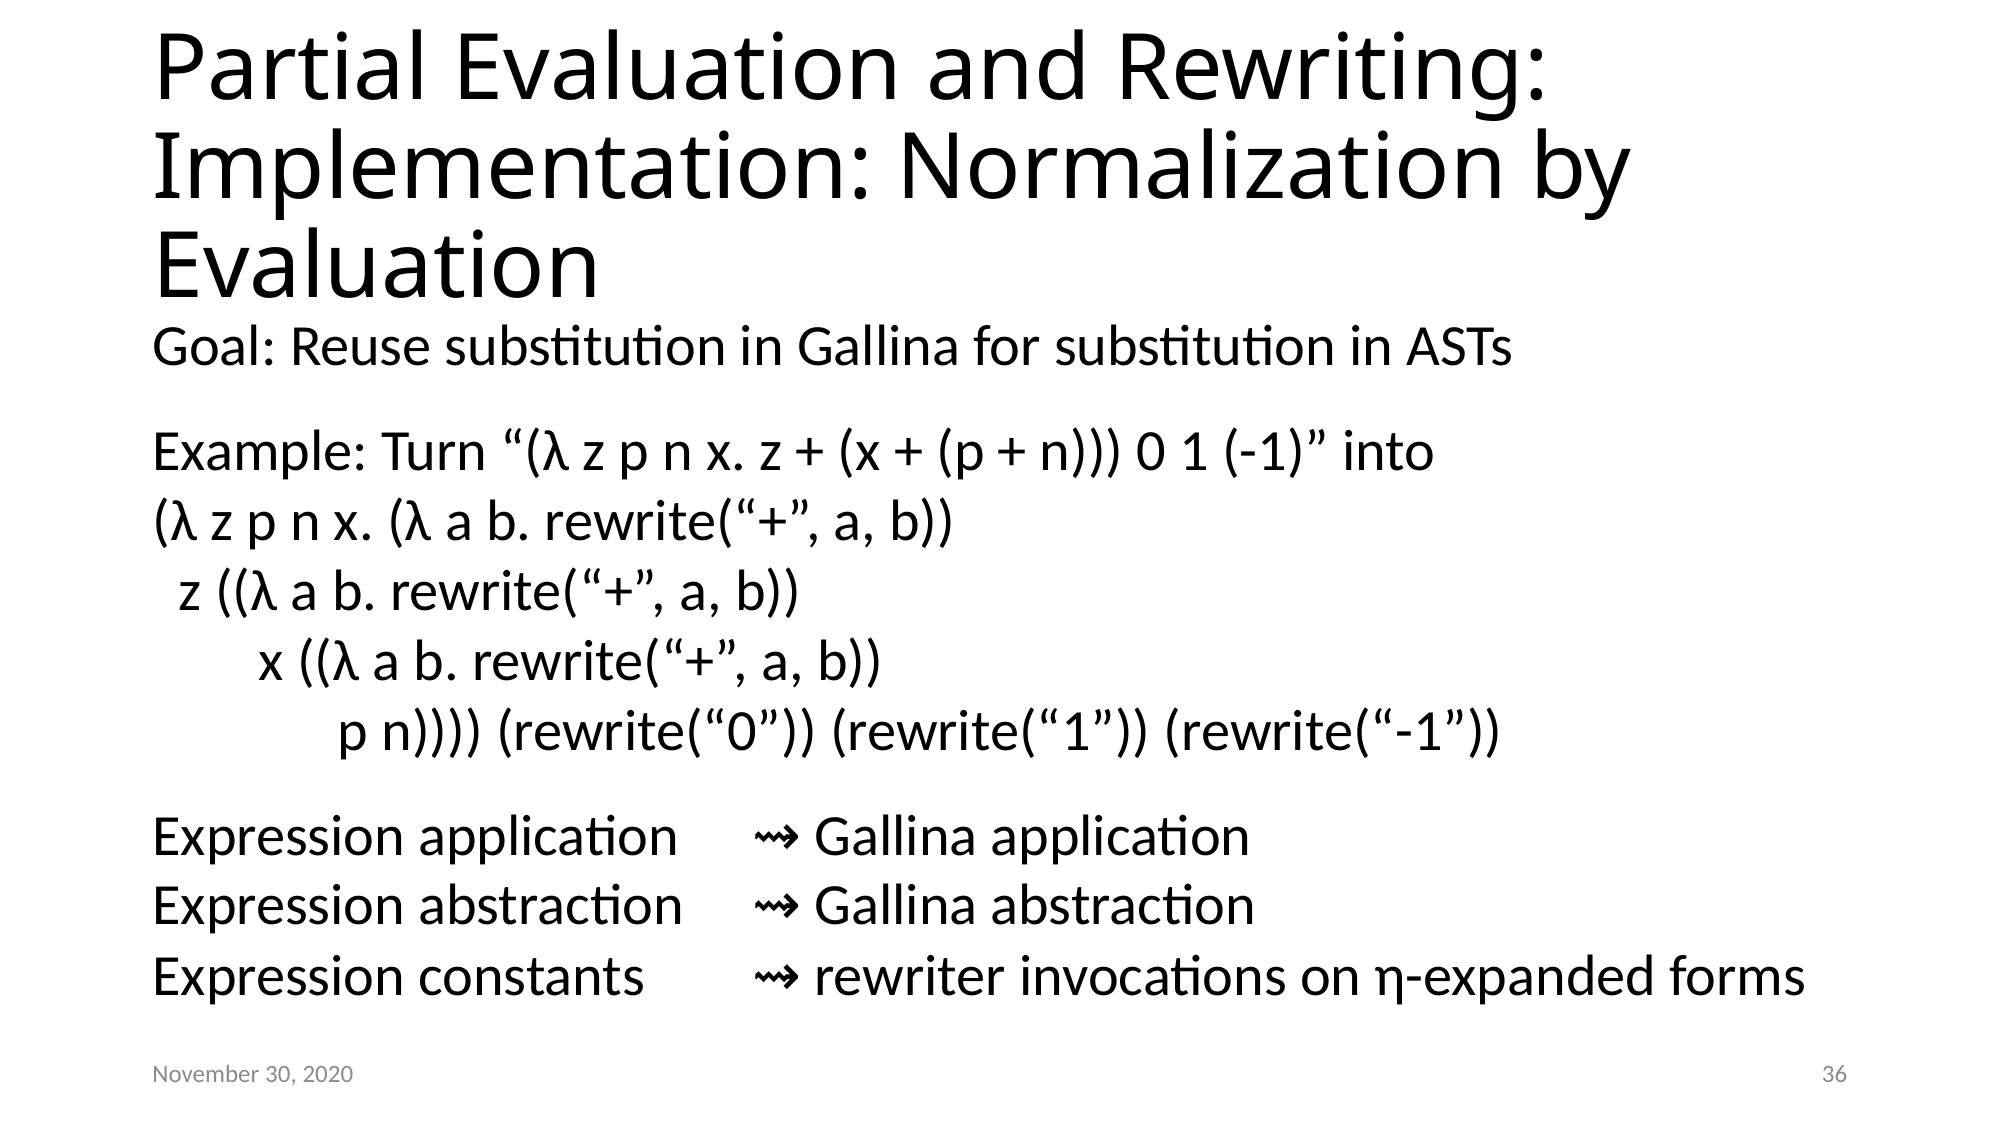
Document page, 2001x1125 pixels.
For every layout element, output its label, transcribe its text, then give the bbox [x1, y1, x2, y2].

slide_number 36 [1412, 1042, 1863, 1103]
title Partial Evaluation and Rewriting: Implementation: Normalization by Evaluation [137, 59, 1863, 278]
list Goal: Reuse substitution in Gallina for substitution in ASTs Example: Turn “(λ z p n x. z + (x + (p + n))) 0 1 (-1)” into (λ z p n x. (λ a b. rewrite(“+”, a, b)) z ((λ a b. rewrite(“+”, a, b)) x ((λ a b. rewrite(“+”, a, b)) p n)))) (rewrite(“0”)) (rewrite(“1”)) (rewrite(“-1”)) Expression application ⇝ Gallina application Expression abstraction ⇝ Gallina abstraction Expression constants ⇝ rewriter invocations on η-expanded forms [137, 299, 1863, 1014]
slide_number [137, 1042, 588, 1103]
